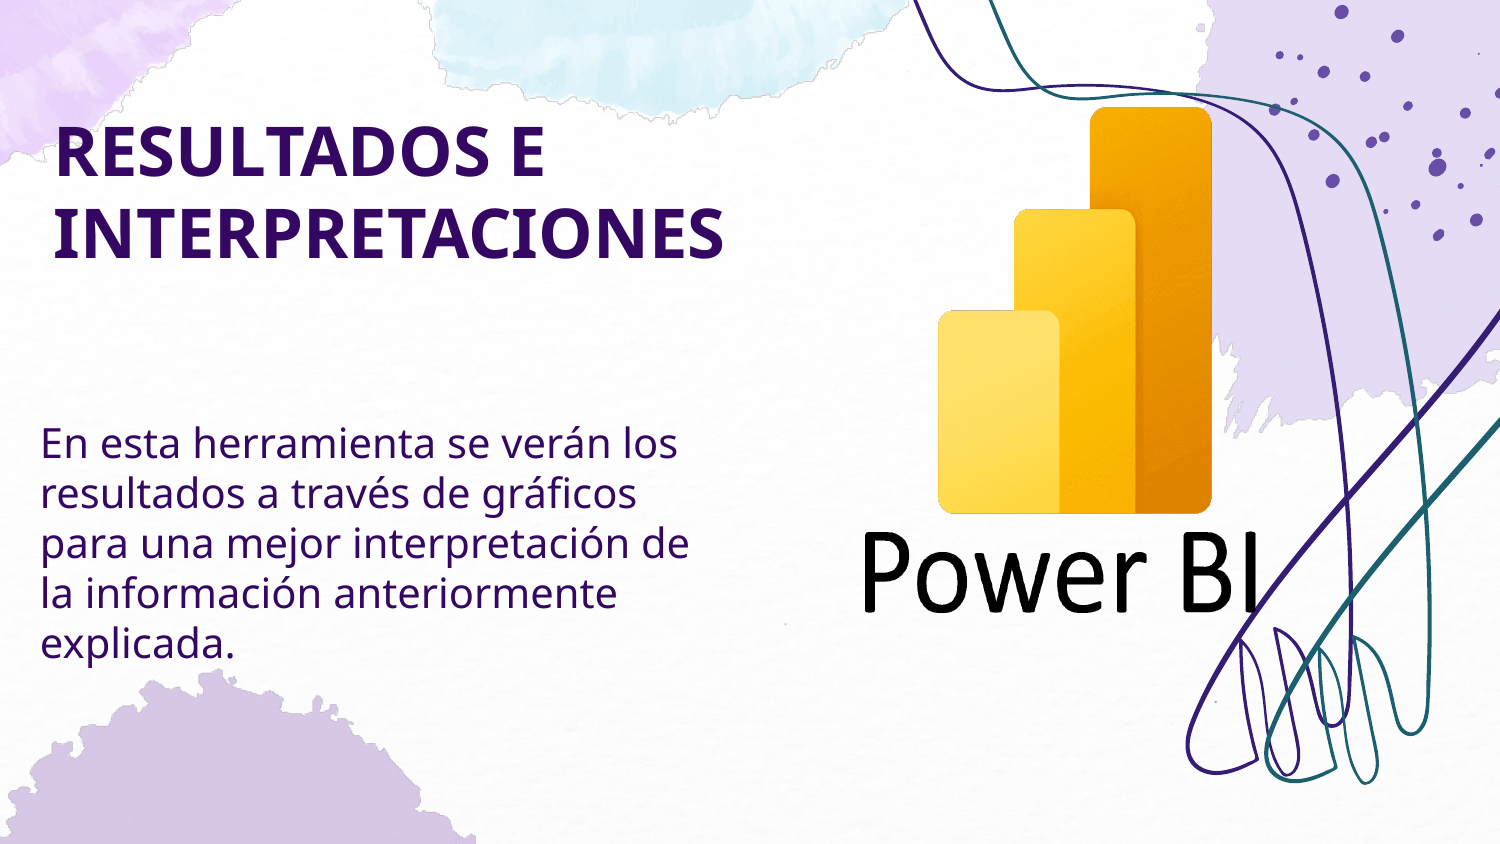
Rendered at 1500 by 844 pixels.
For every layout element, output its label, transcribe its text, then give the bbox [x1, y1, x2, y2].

picture [0, 0, 1500, 844]
subtitle En esta herramienta se verán los resultados a través de gráficos para una mejor interpretación de la información anteriormente explicada. [24, 376, 738, 707]
text_box [1362, 643, 1432, 737]
text_box [1264, 643, 1379, 785]
title RESULTADOS E INTERPRETACIONES [38, 114, 624, 265]
text_box [988, 0, 1037, 82]
